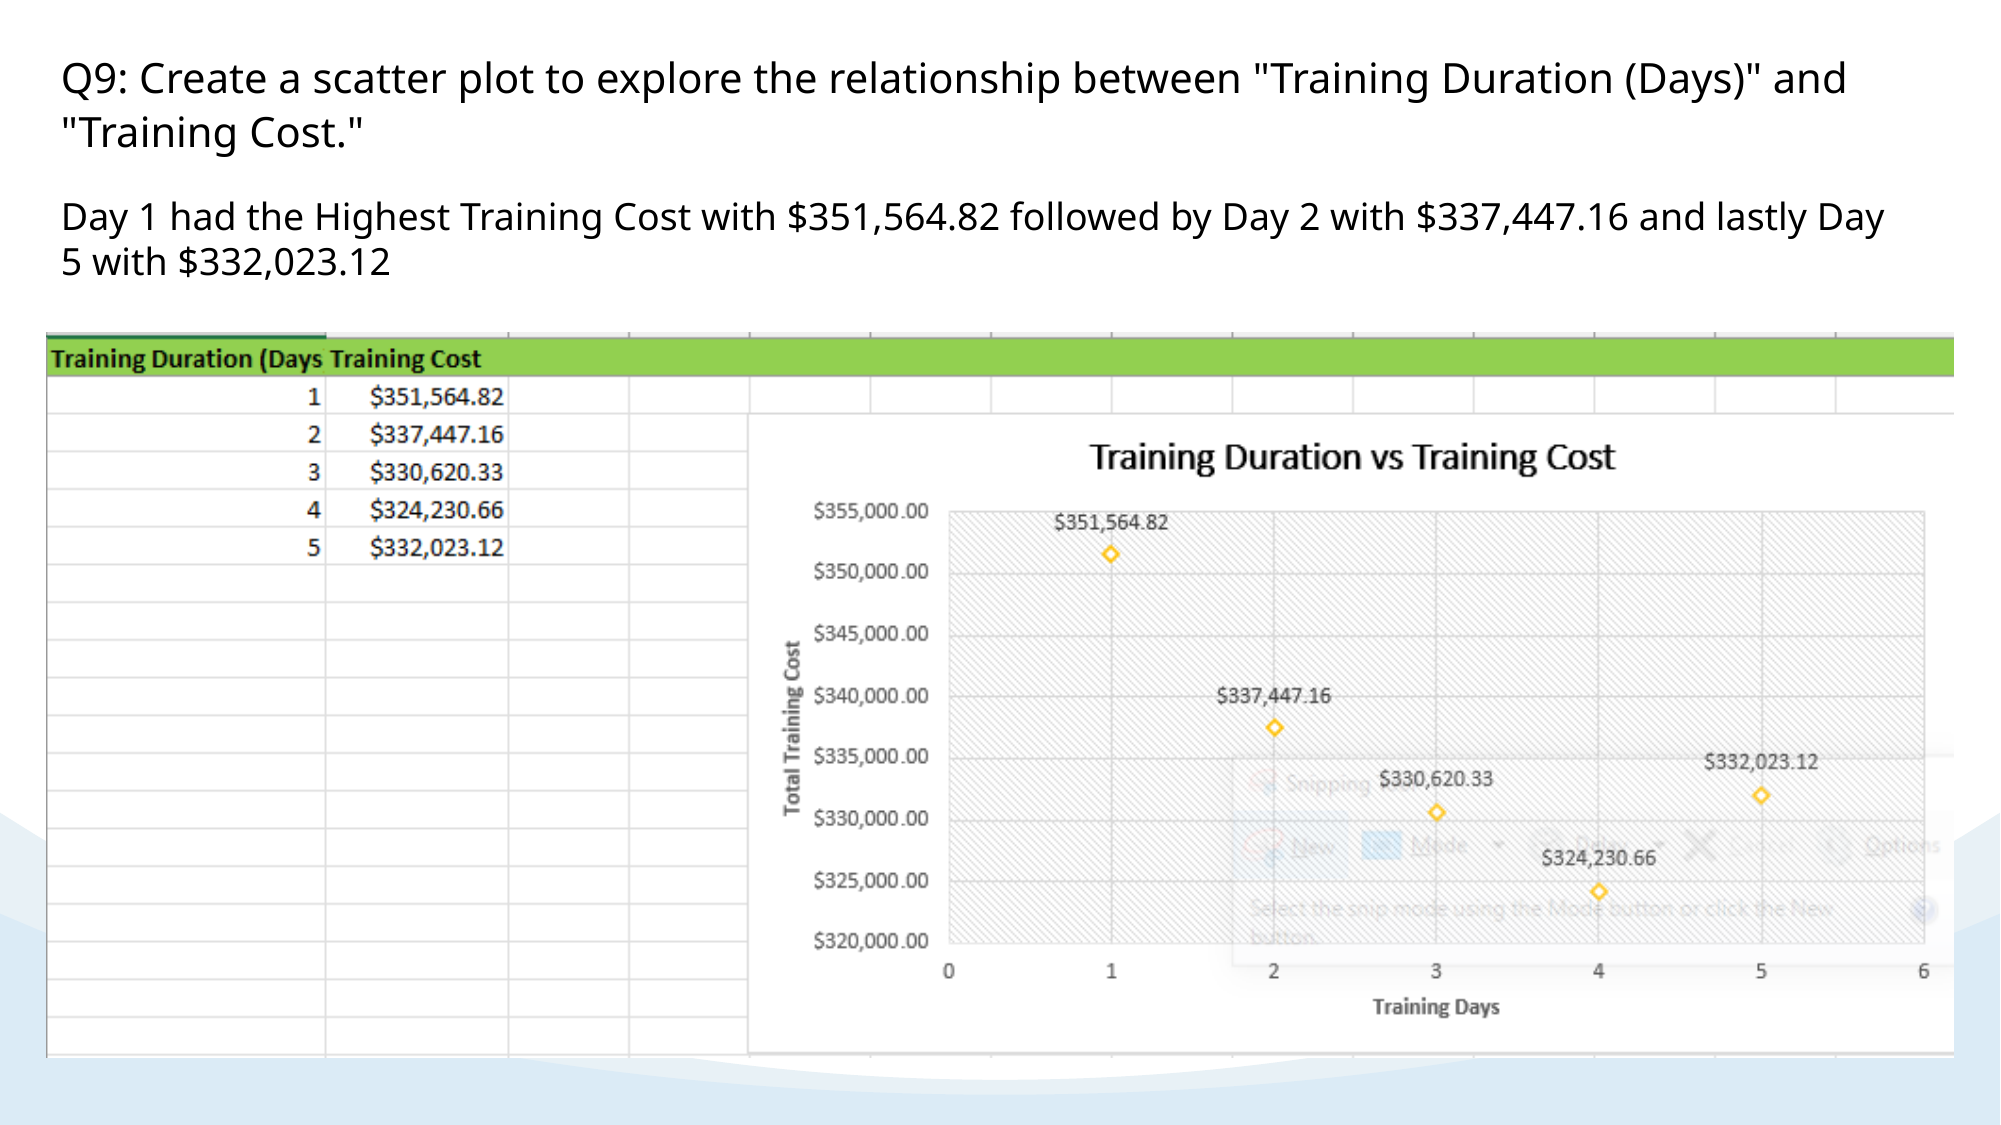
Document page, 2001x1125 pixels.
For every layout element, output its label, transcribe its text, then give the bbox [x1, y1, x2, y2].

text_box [0, 812, 2000, 1125]
text_box Day 1 had the Highest Training Cost with $351,564.82 followed by Day 2 with $337,447.16 and lastly Day 5 with $332,023.12 [46, 185, 1912, 291]
text_box Q9: Create a scatter plot to explore the relationship between "Training Duration (Days)" and "Training Cost." [46, 41, 1954, 163]
picture [46, 332, 1954, 1058]
